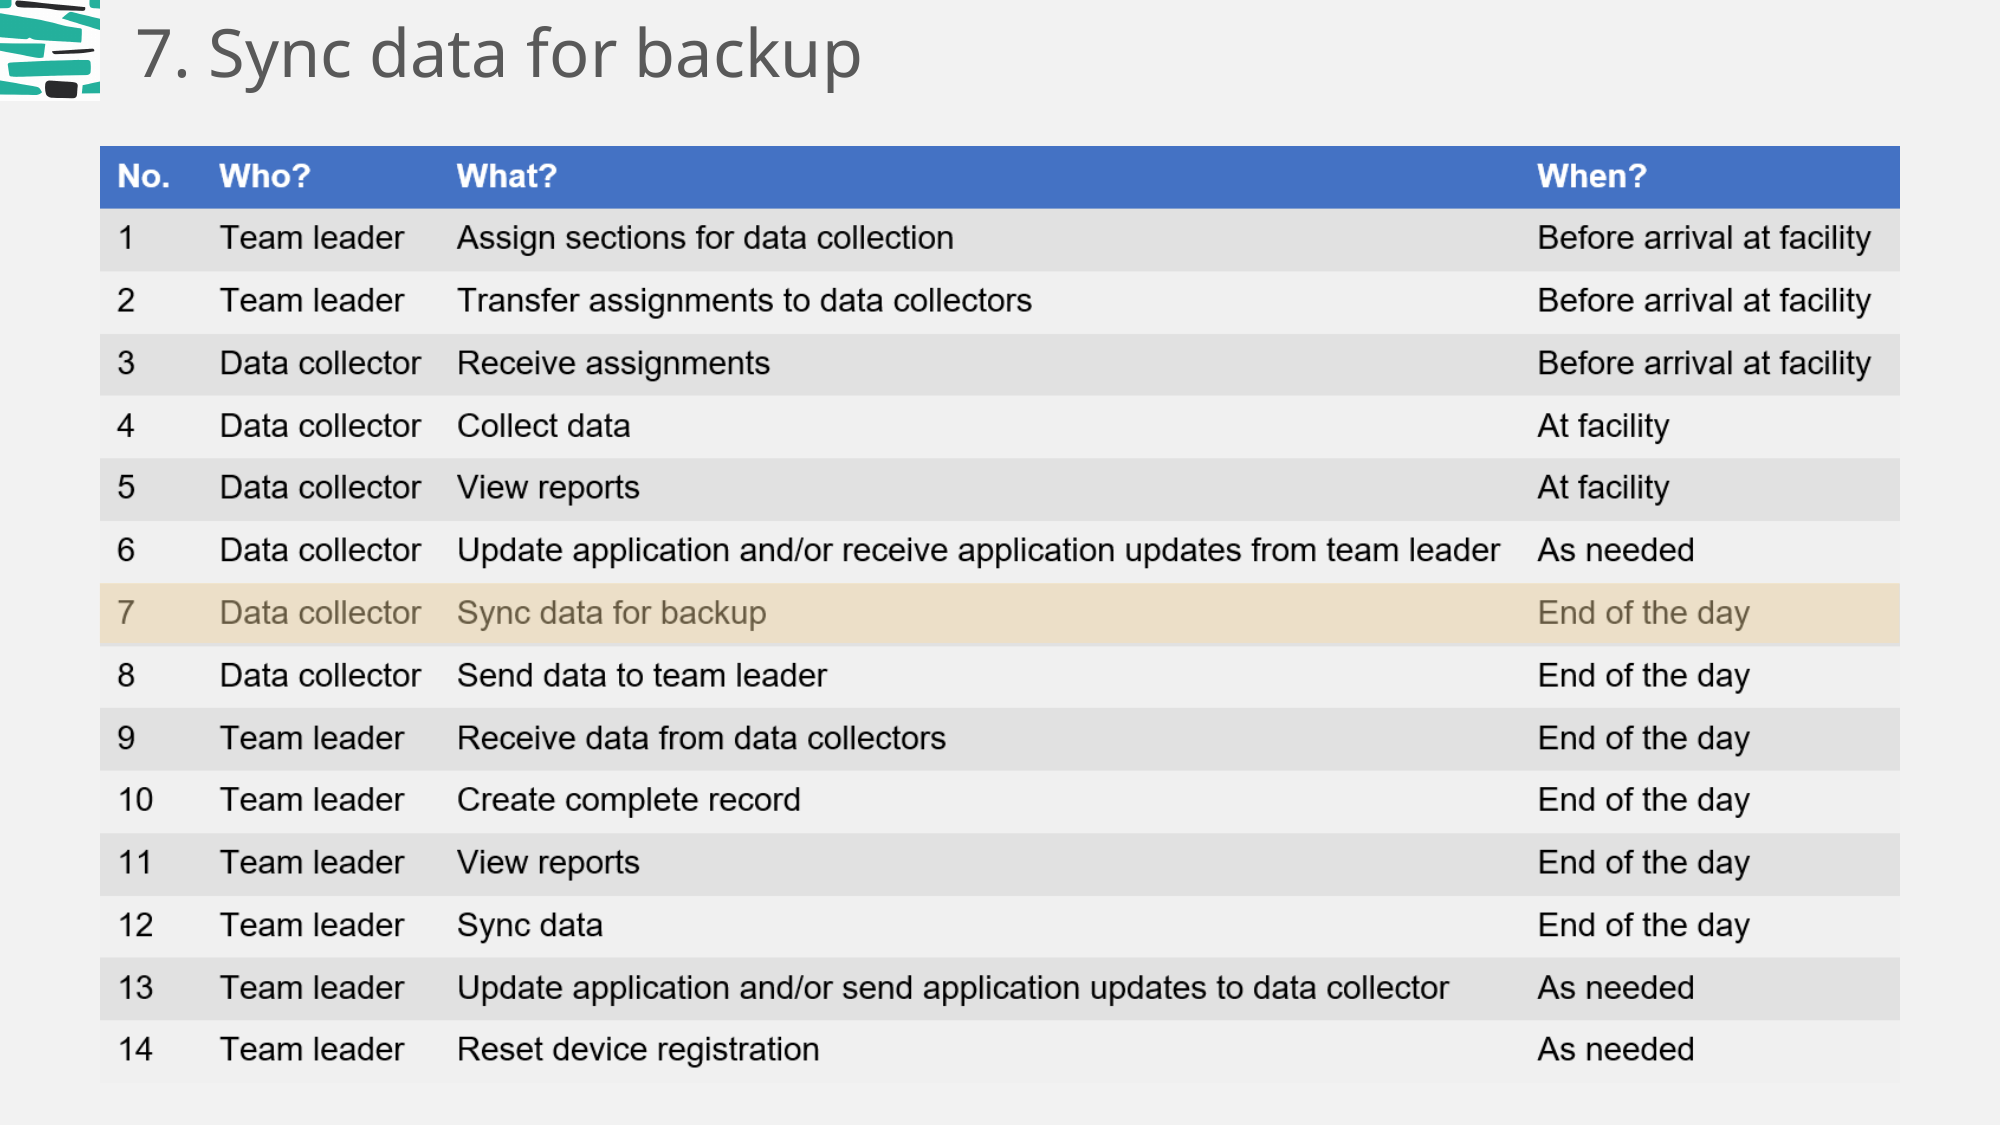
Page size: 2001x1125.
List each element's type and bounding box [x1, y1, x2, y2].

picture [100, 146, 1900, 1083]
text_box [0, 0, 1965, 101]
